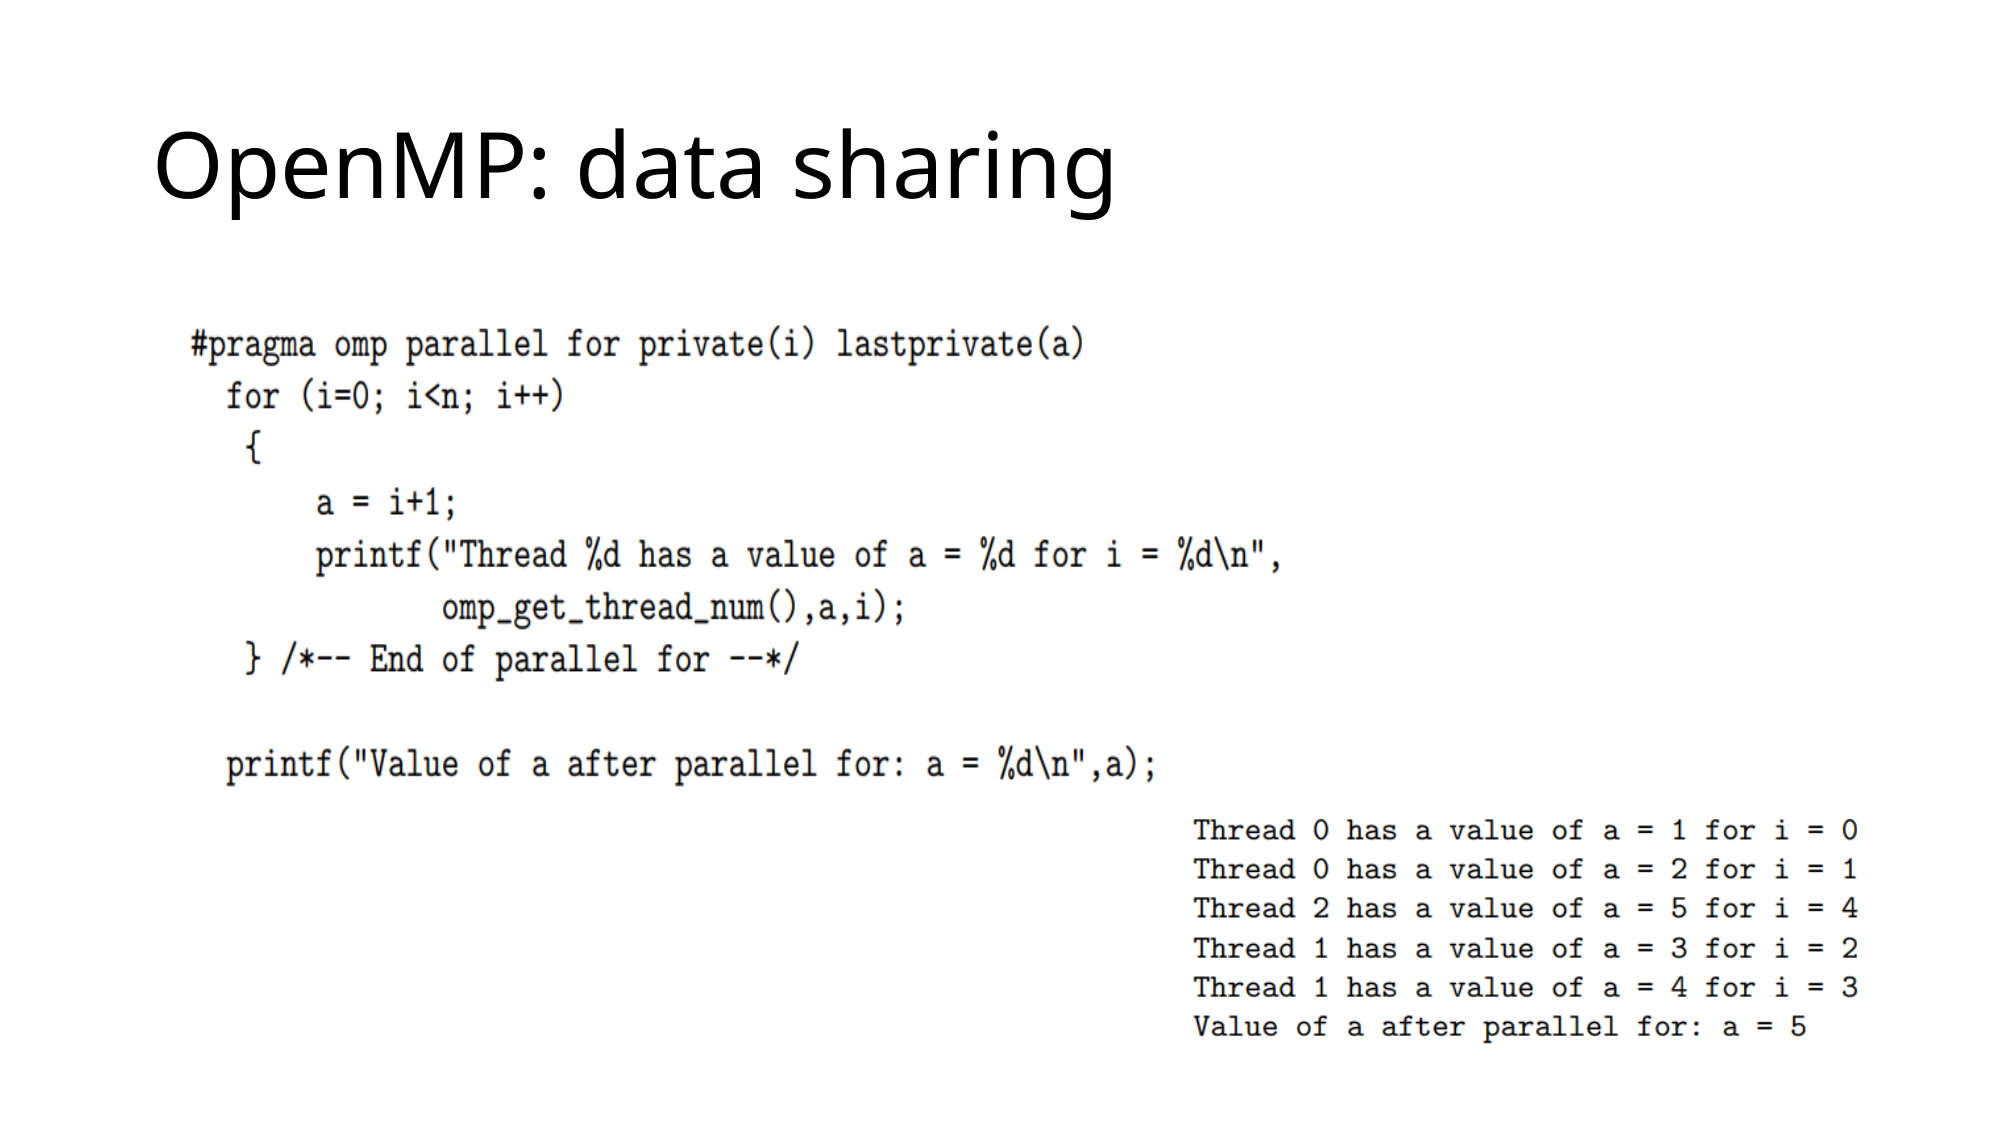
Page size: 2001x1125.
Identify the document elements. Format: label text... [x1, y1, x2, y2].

title OpenMP: data sharing [137, 59, 1863, 278]
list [172, 314, 1294, 810]
picture [1182, 798, 1892, 1066]
